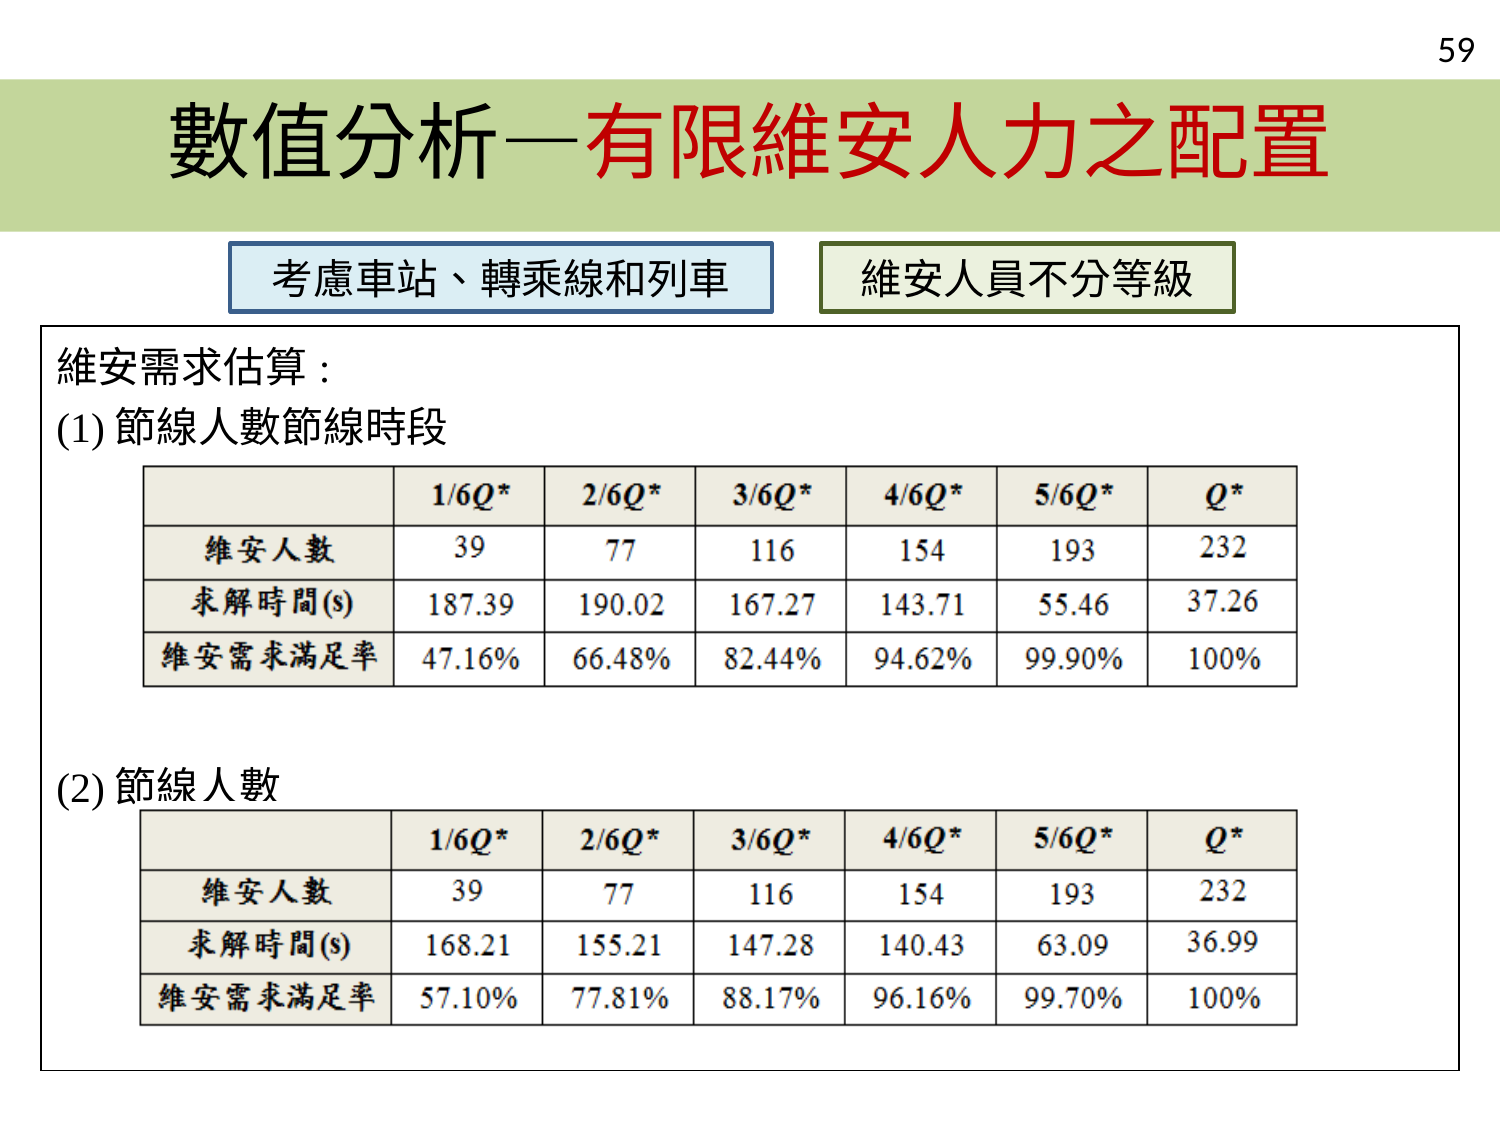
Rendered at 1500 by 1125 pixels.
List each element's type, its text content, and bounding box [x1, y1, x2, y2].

picture [135, 801, 1306, 1036]
title 數值分析—有限維安人力之配置 [75, 45, 1425, 233]
text_box 維安人員不分等級 [819, 241, 1236, 314]
picture [135, 455, 1306, 693]
text_box 考慮車站、轉乘線和列車 [228, 241, 774, 314]
